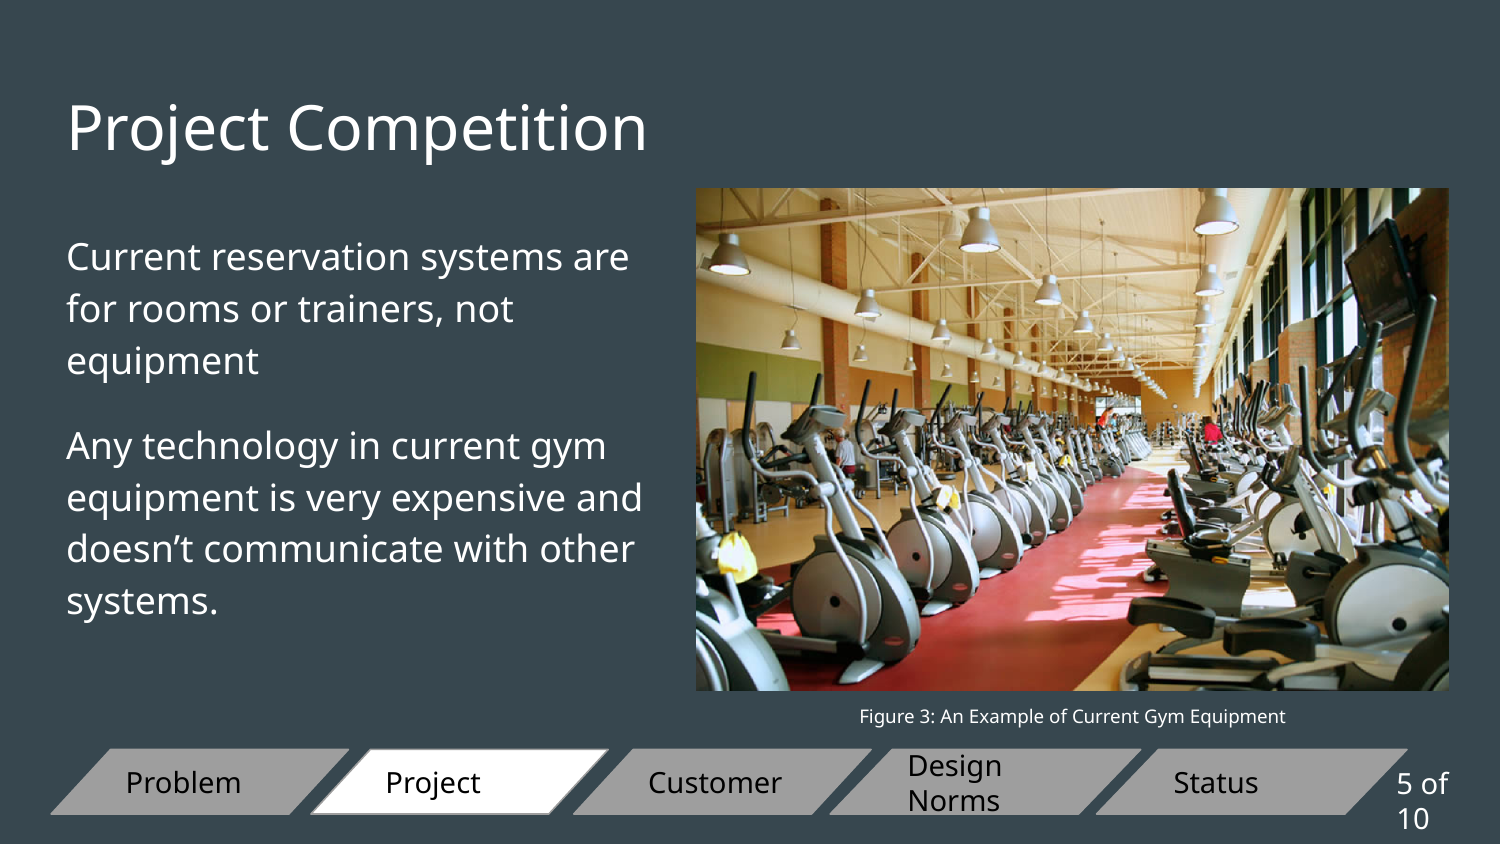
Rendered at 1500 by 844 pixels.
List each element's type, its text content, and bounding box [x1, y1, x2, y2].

text_box Customer [573, 749, 872, 815]
text_box Problem [51, 749, 349, 815]
text_box Project [310, 749, 609, 815]
title Project Competition [51, 72, 1449, 167]
text_box Design Norms [830, 749, 1141, 815]
list Current reservation systems are for rooms or trainers, not equipment Any technology in current gym equipment is very expensive and doesn’t communicate with other systems. [51, 189, 697, 750]
text_box Figure 3: An Example of Current Gym Equipment [696, 698, 1449, 728]
slide_number 5 of 10 [1381, 767, 1500, 833]
text_box Status [1096, 749, 1408, 815]
picture [695, 188, 1450, 691]
